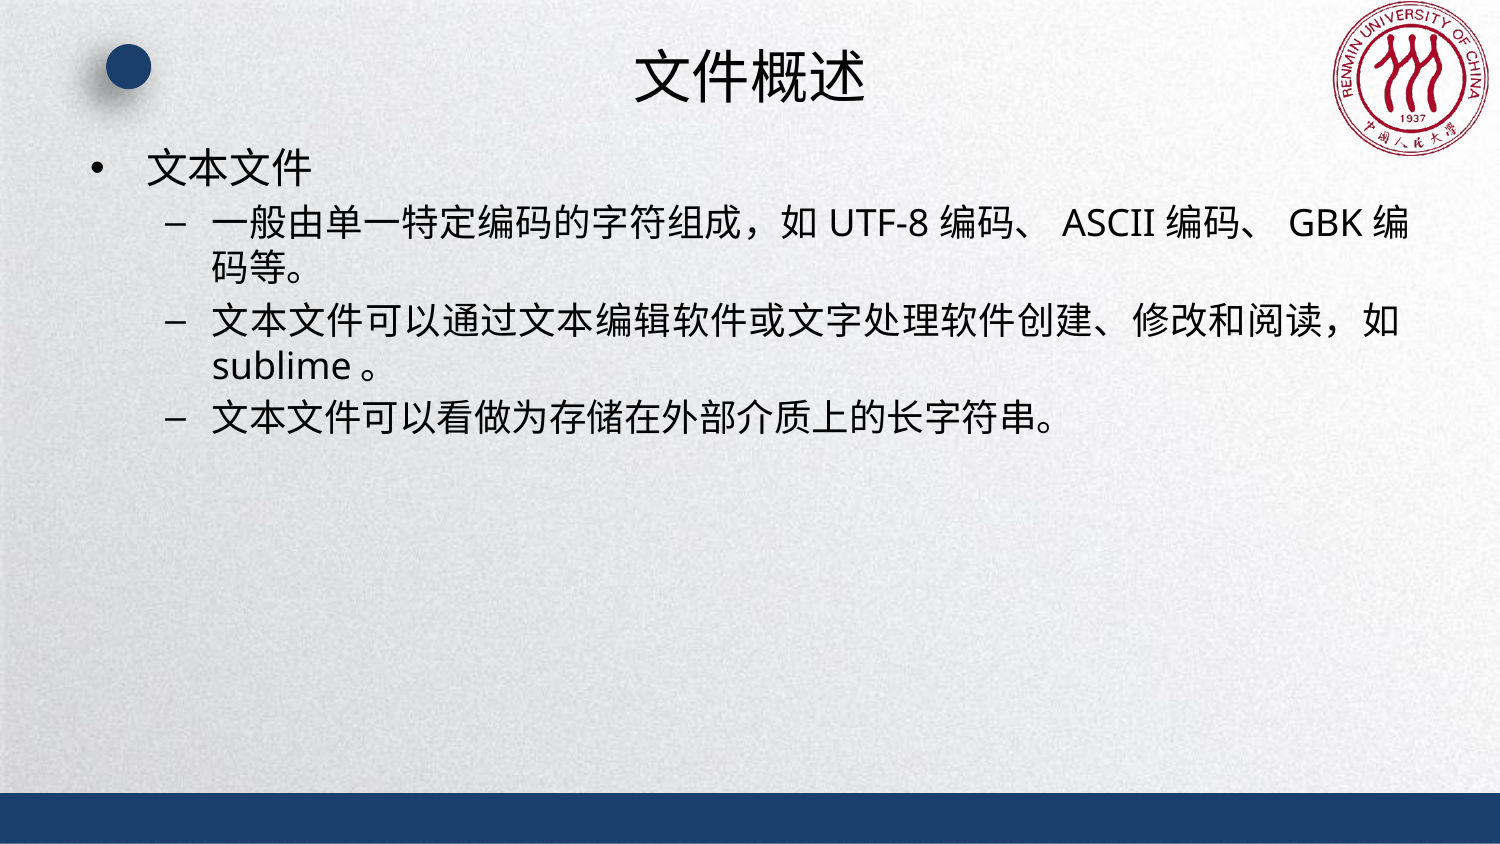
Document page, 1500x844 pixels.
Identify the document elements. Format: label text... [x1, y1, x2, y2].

list 文本文件 一般由单一特定编码的字符组成，如UTF-8编码、ASCII编码、GBK编码等。 文本文件可以通过文本编辑软件或文字处理软件创建、修改和阅读，如sublime。 文本文件可以看做为存储在外部介质上的长字符串。 [75, 134, 1425, 374]
picture [0, 0, 1500, 793]
title 文件概述 [75, 33, 1425, 116]
